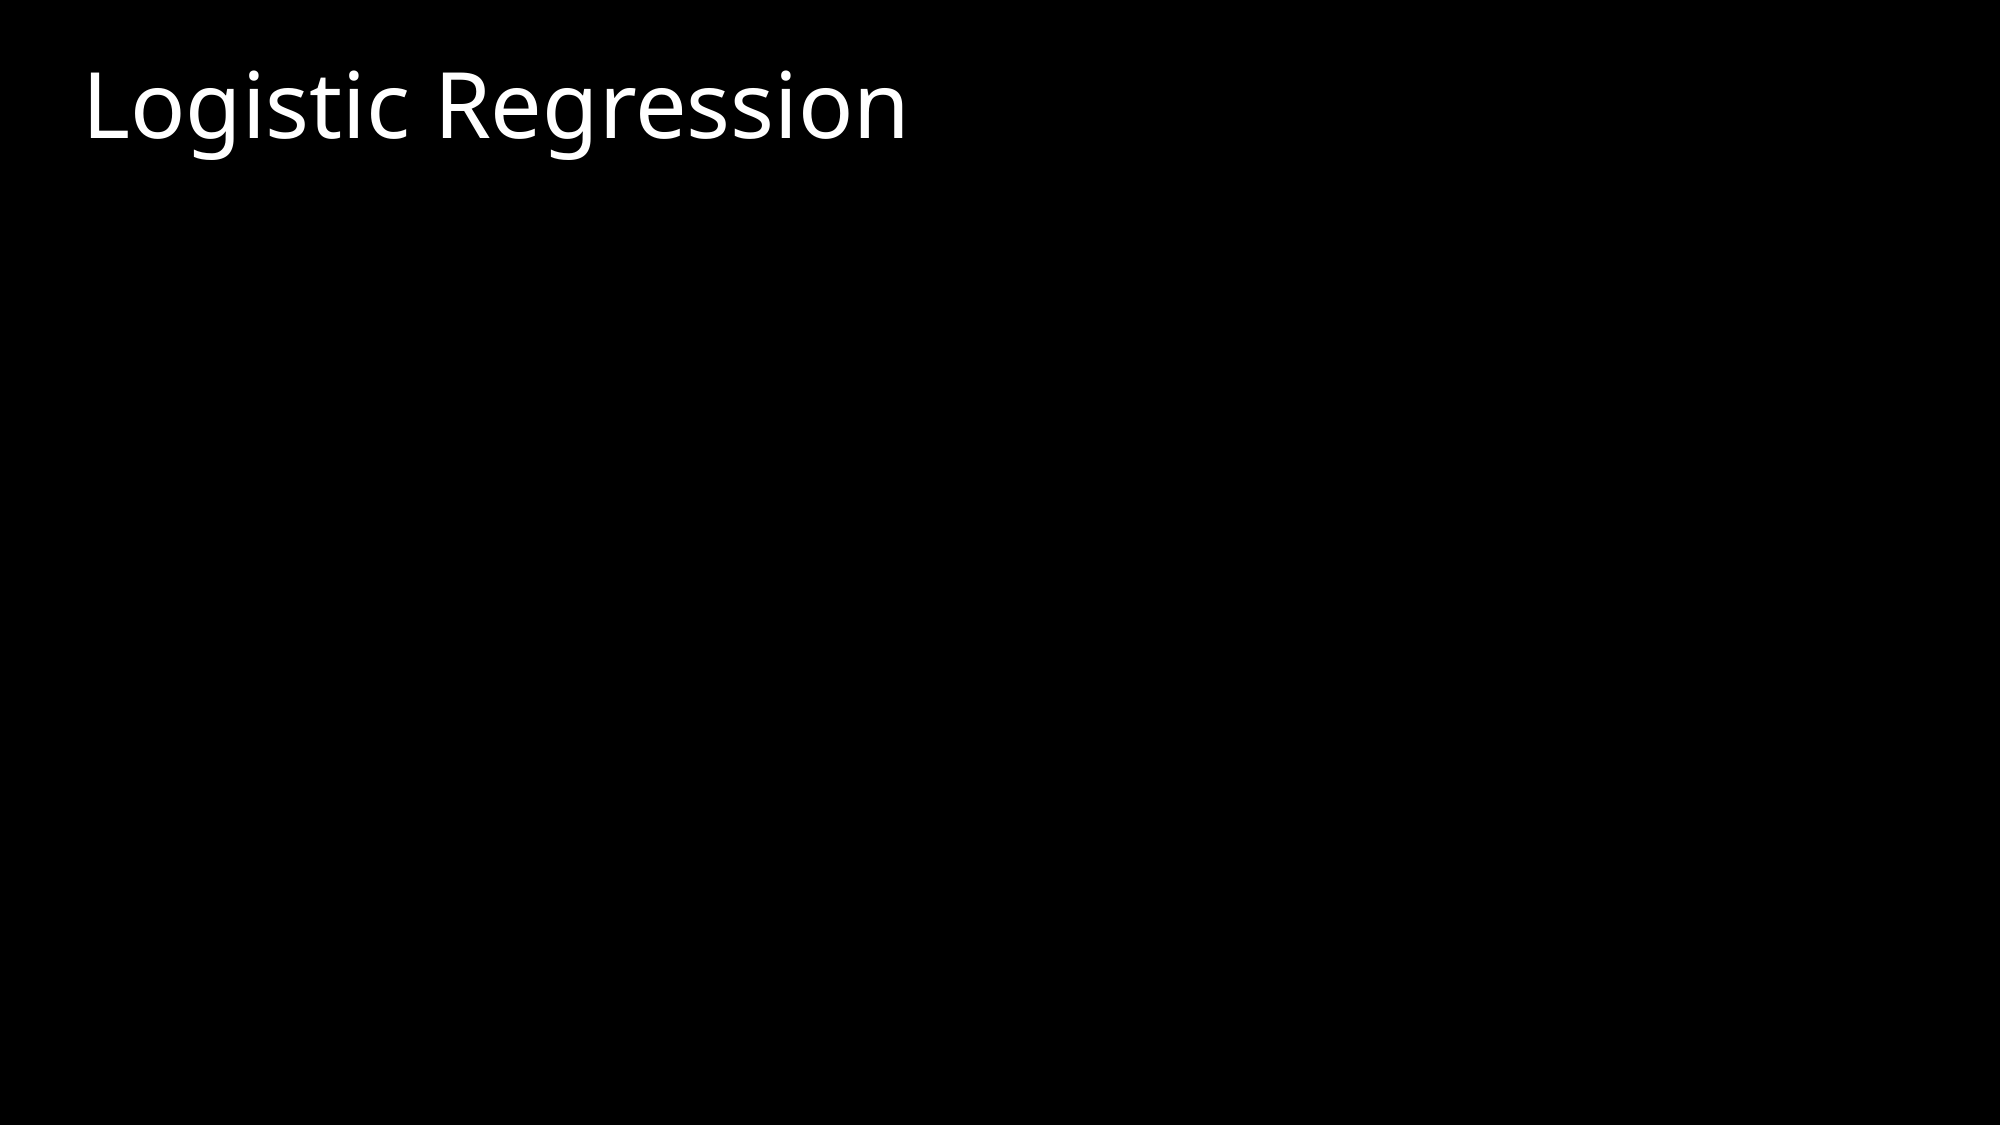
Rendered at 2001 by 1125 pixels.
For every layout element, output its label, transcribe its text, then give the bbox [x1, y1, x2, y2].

title Logistic Regression [67, 0, 1793, 218]
